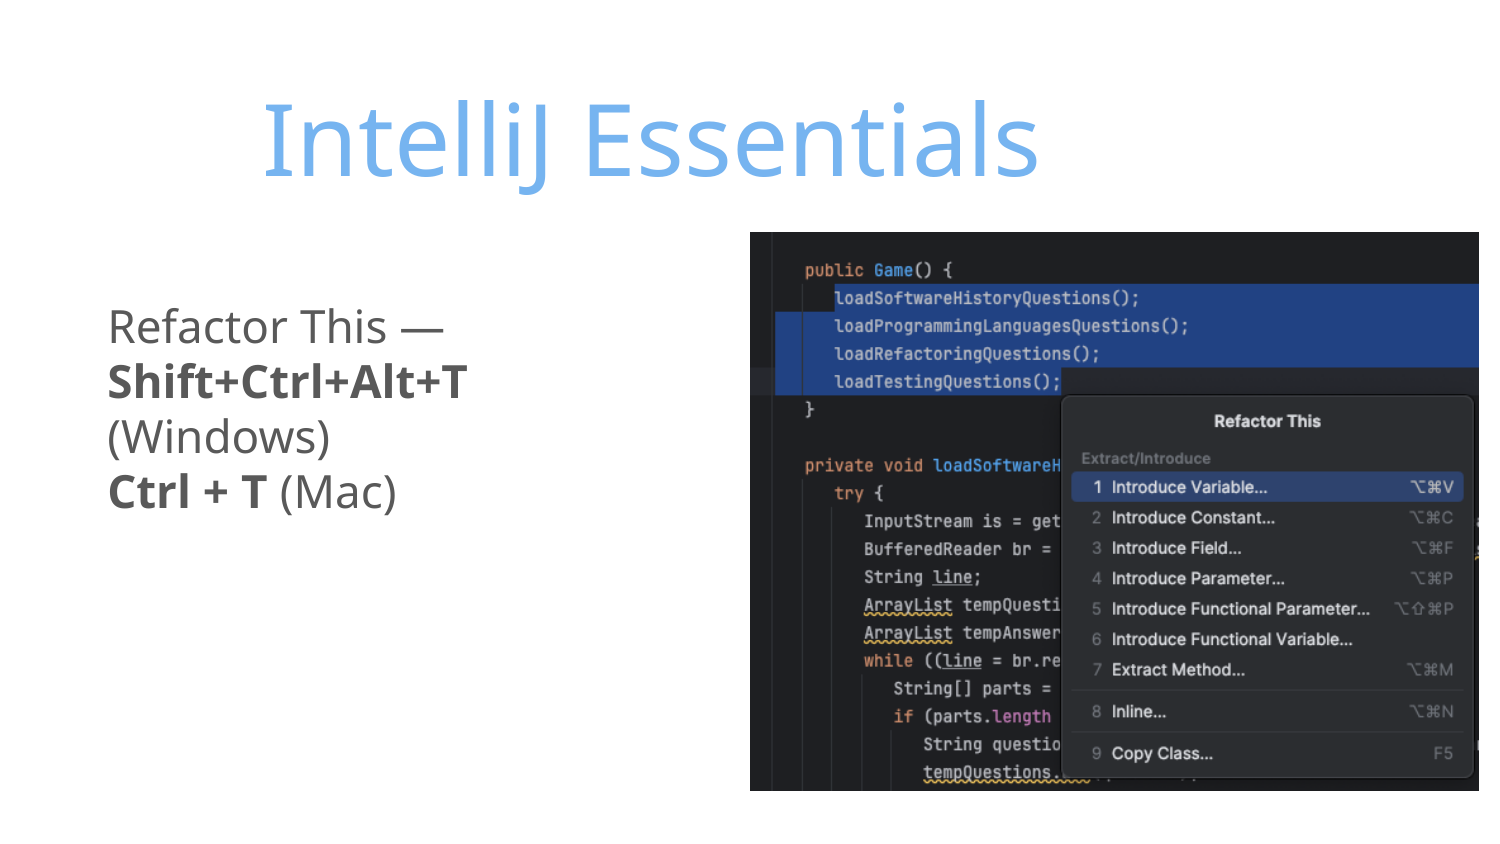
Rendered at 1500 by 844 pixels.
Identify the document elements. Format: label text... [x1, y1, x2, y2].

picture [749, 232, 1480, 791]
text_box Refactor This — Shift+Ctrl+Alt+T (Windows) Ctrl + T (Mac) [92, 282, 701, 574]
title IntelliJ Essentials [247, 48, 1253, 212]
